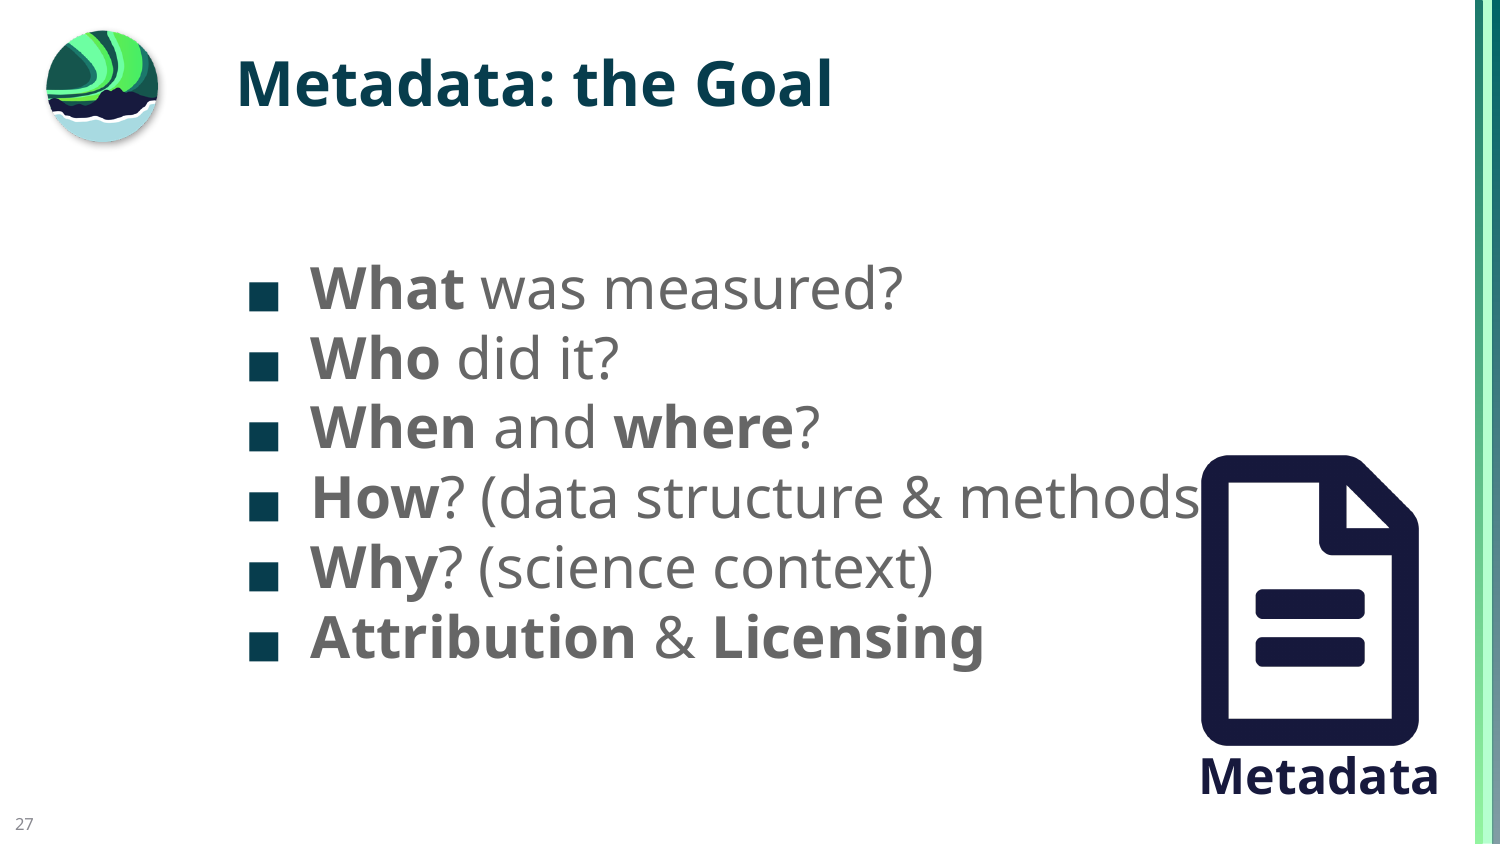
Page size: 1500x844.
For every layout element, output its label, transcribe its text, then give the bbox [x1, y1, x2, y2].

picture [1201, 455, 1420, 746]
text_box Metadata [1183, 737, 1457, 812]
slide_number 27 [0, 802, 350, 844]
picture [46, 30, 158, 142]
list What was measured? Who did it? When and where? How? (data structure & methods) Why? (science context) Attribution & Licensing [220, 165, 1389, 788]
title Metadata: the Goal [220, 11, 1389, 153]
